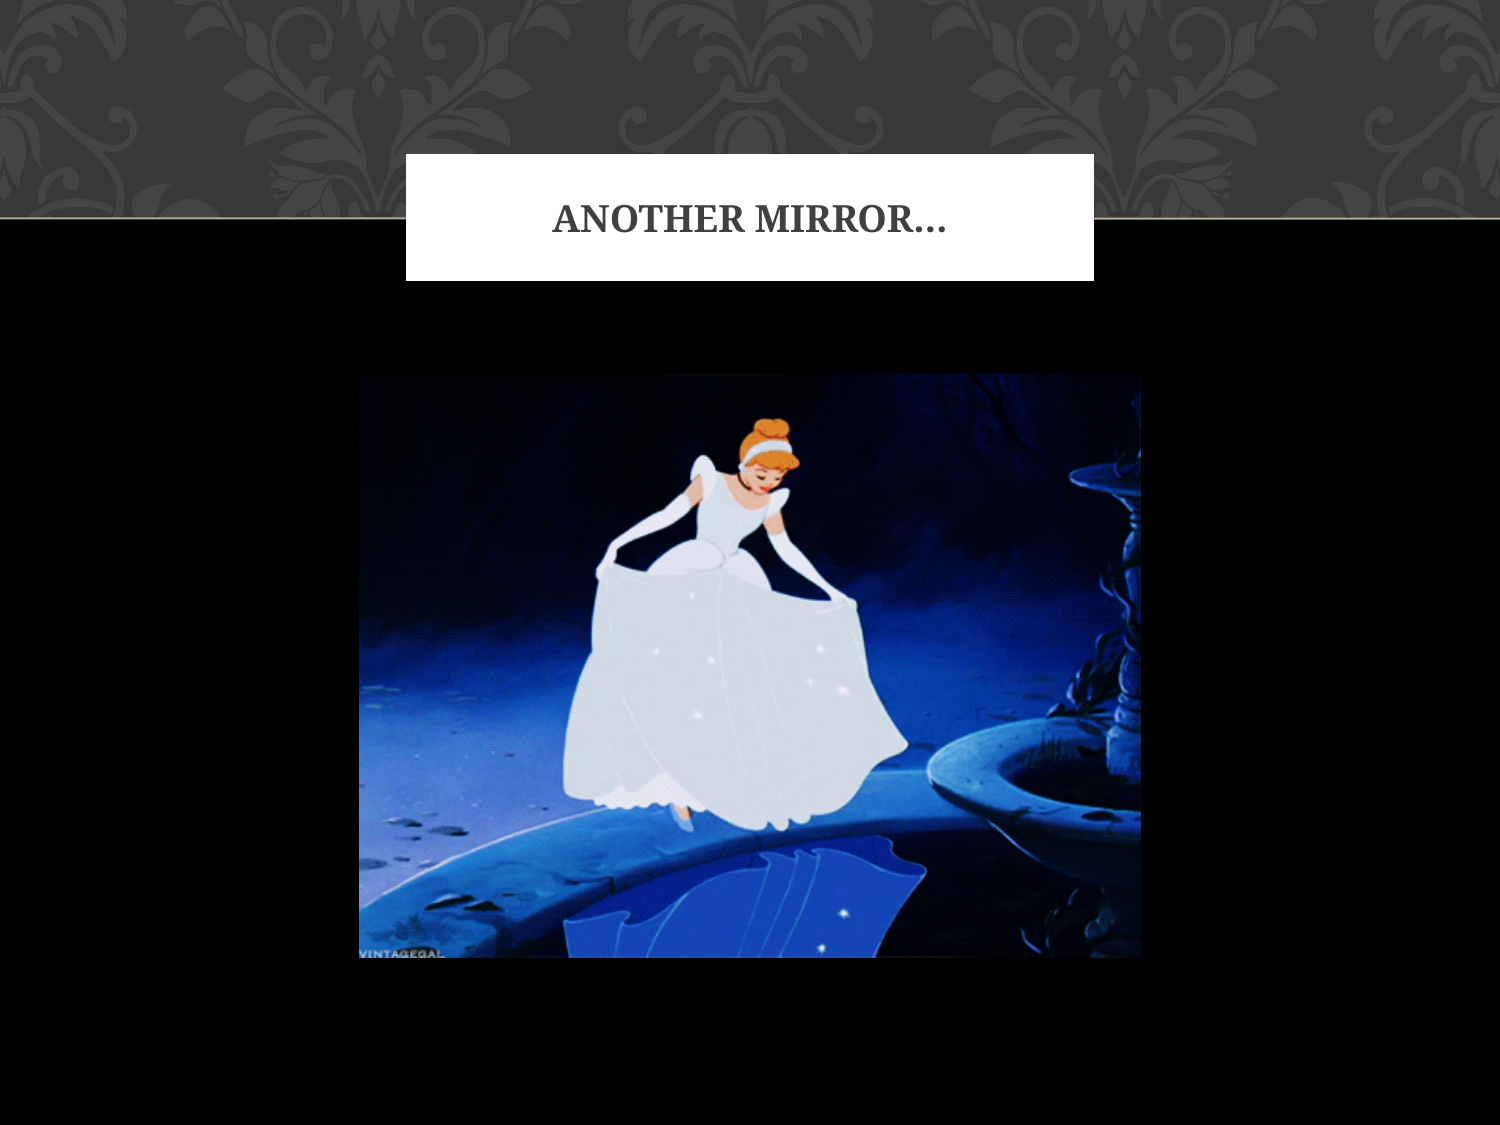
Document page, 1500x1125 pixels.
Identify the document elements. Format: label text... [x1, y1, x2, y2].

title Another Mirror… [406, 154, 1094, 281]
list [359, 374, 1141, 958]
